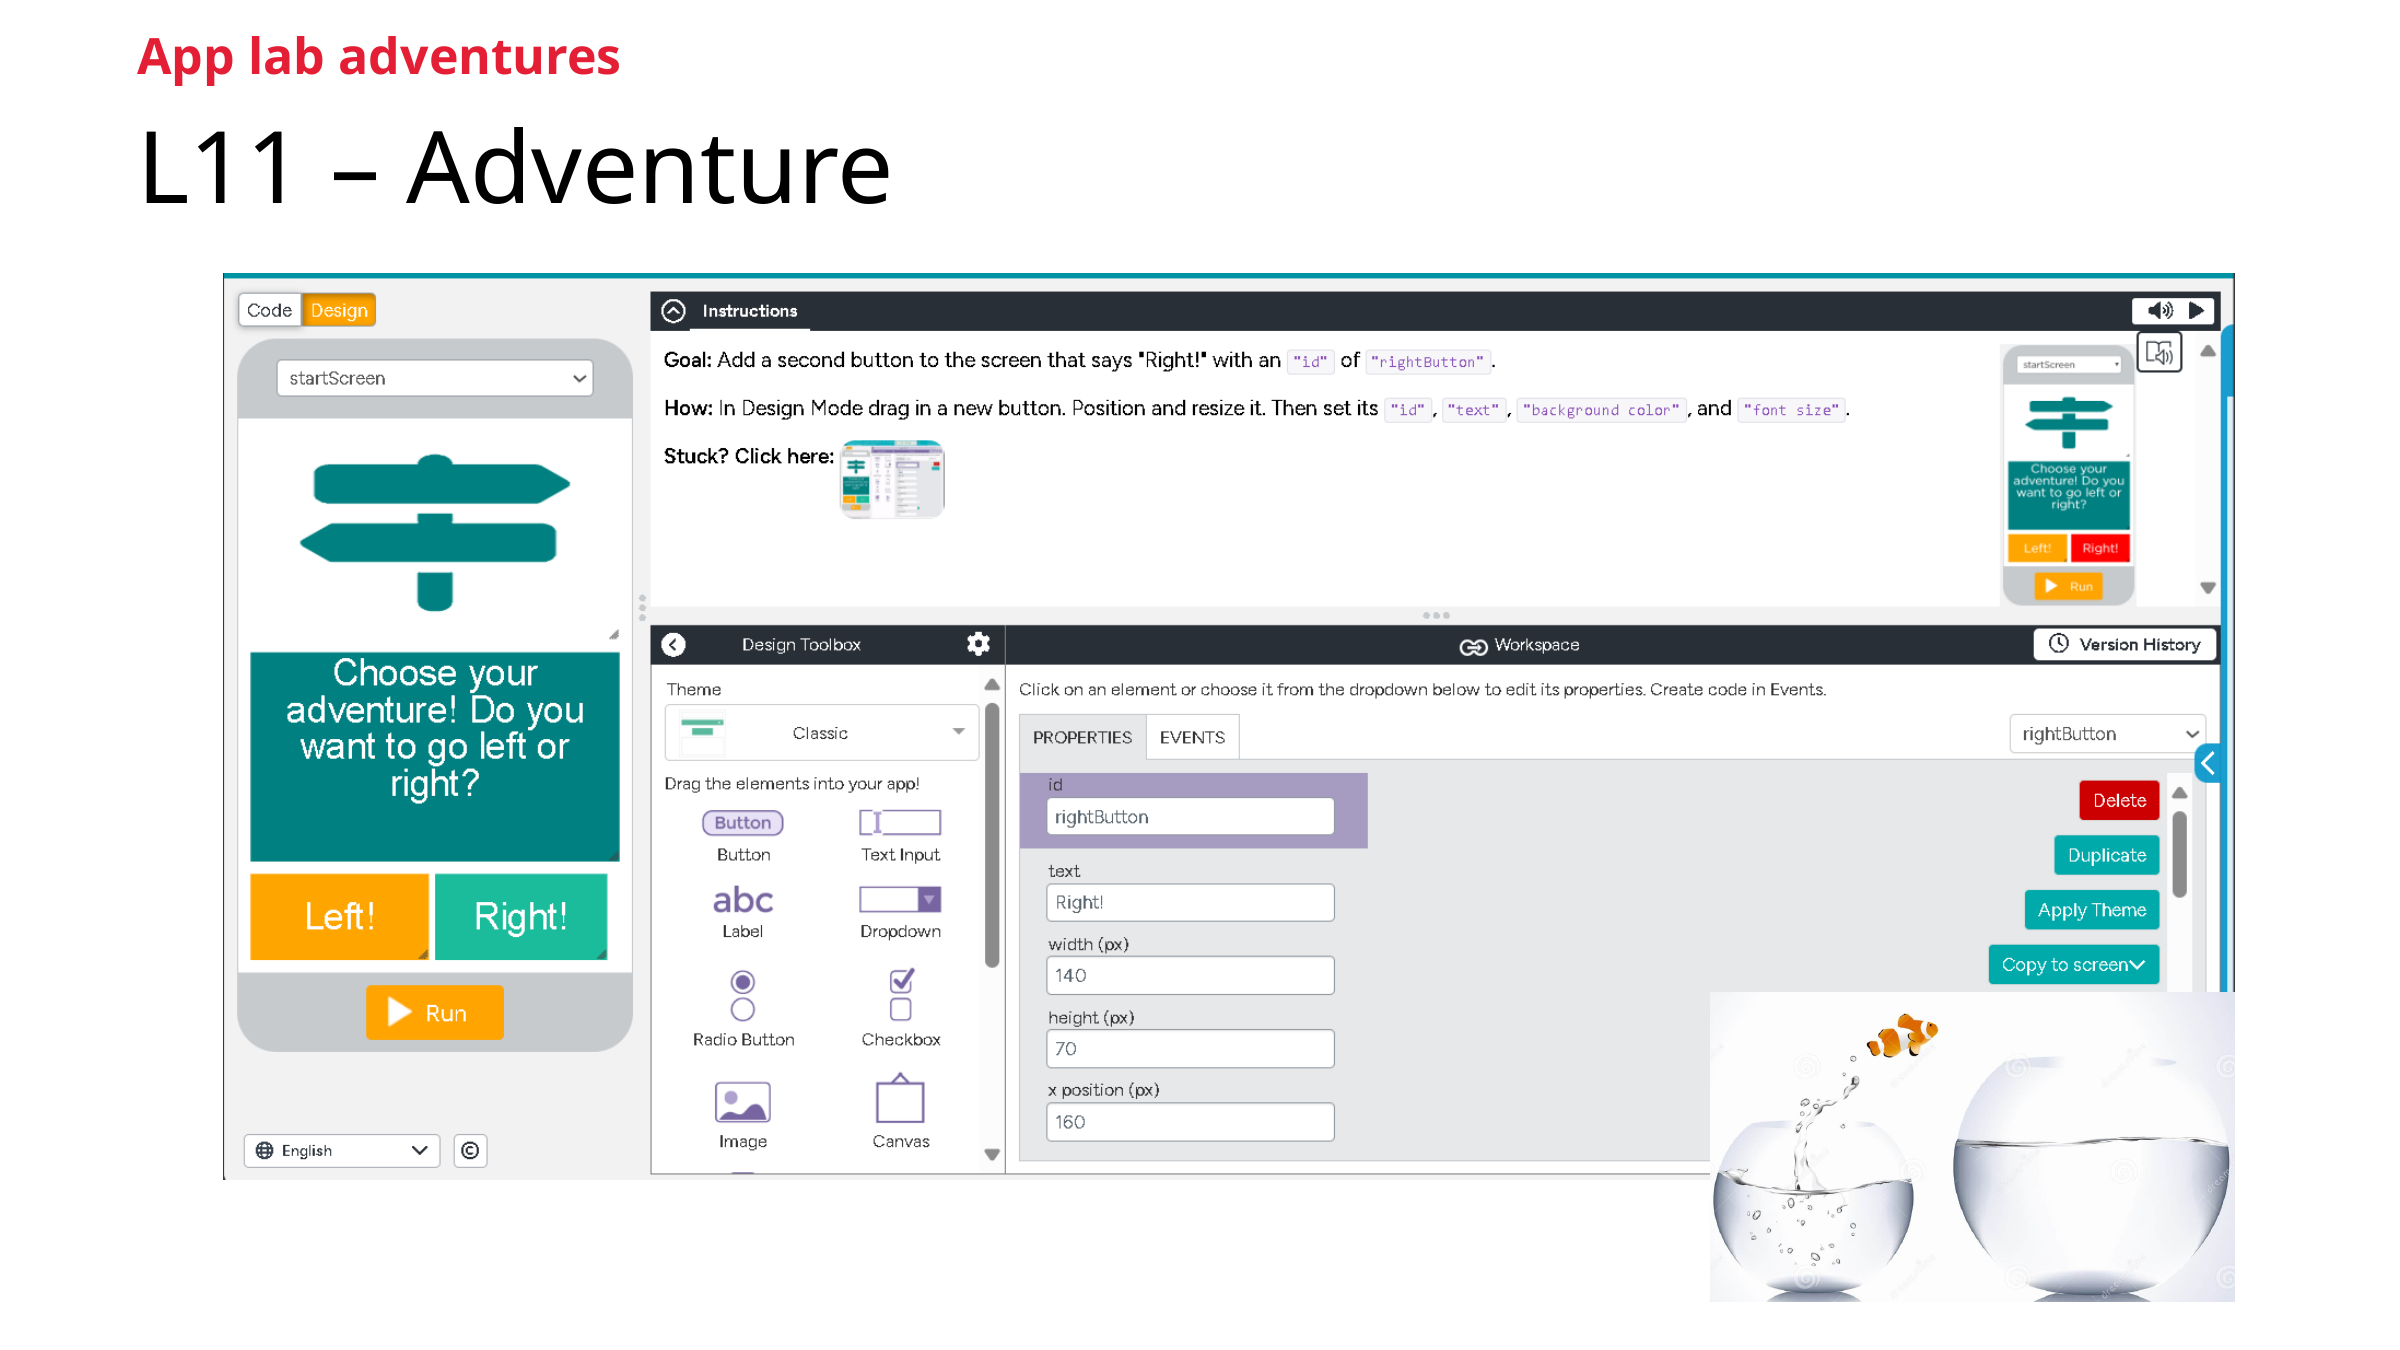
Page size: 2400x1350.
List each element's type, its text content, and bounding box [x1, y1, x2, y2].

picture [223, 273, 2235, 1303]
text_box App lab adventures [122, 26, 2265, 99]
text_box L11 – Adventure [122, 114, 2265, 243]
